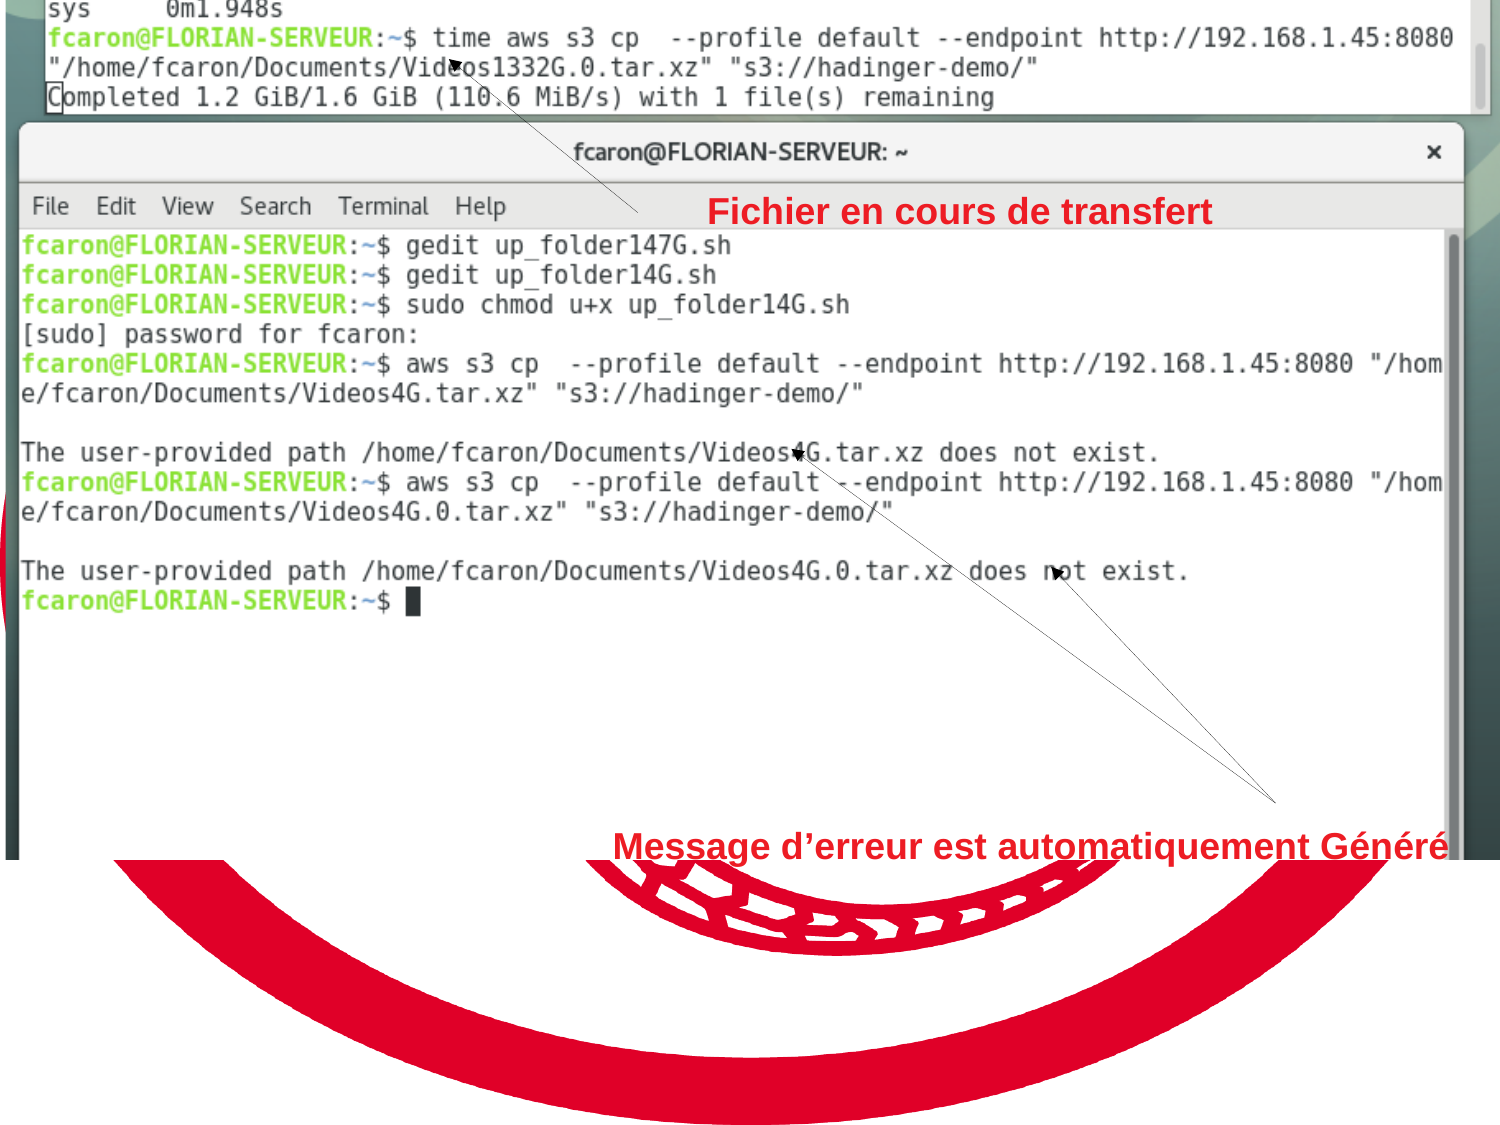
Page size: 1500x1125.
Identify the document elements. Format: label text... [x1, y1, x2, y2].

picture [0, 0, 1500, 1125]
text_box Message d’erreur est automatiquement Généré [597, 868, 1465, 872]
